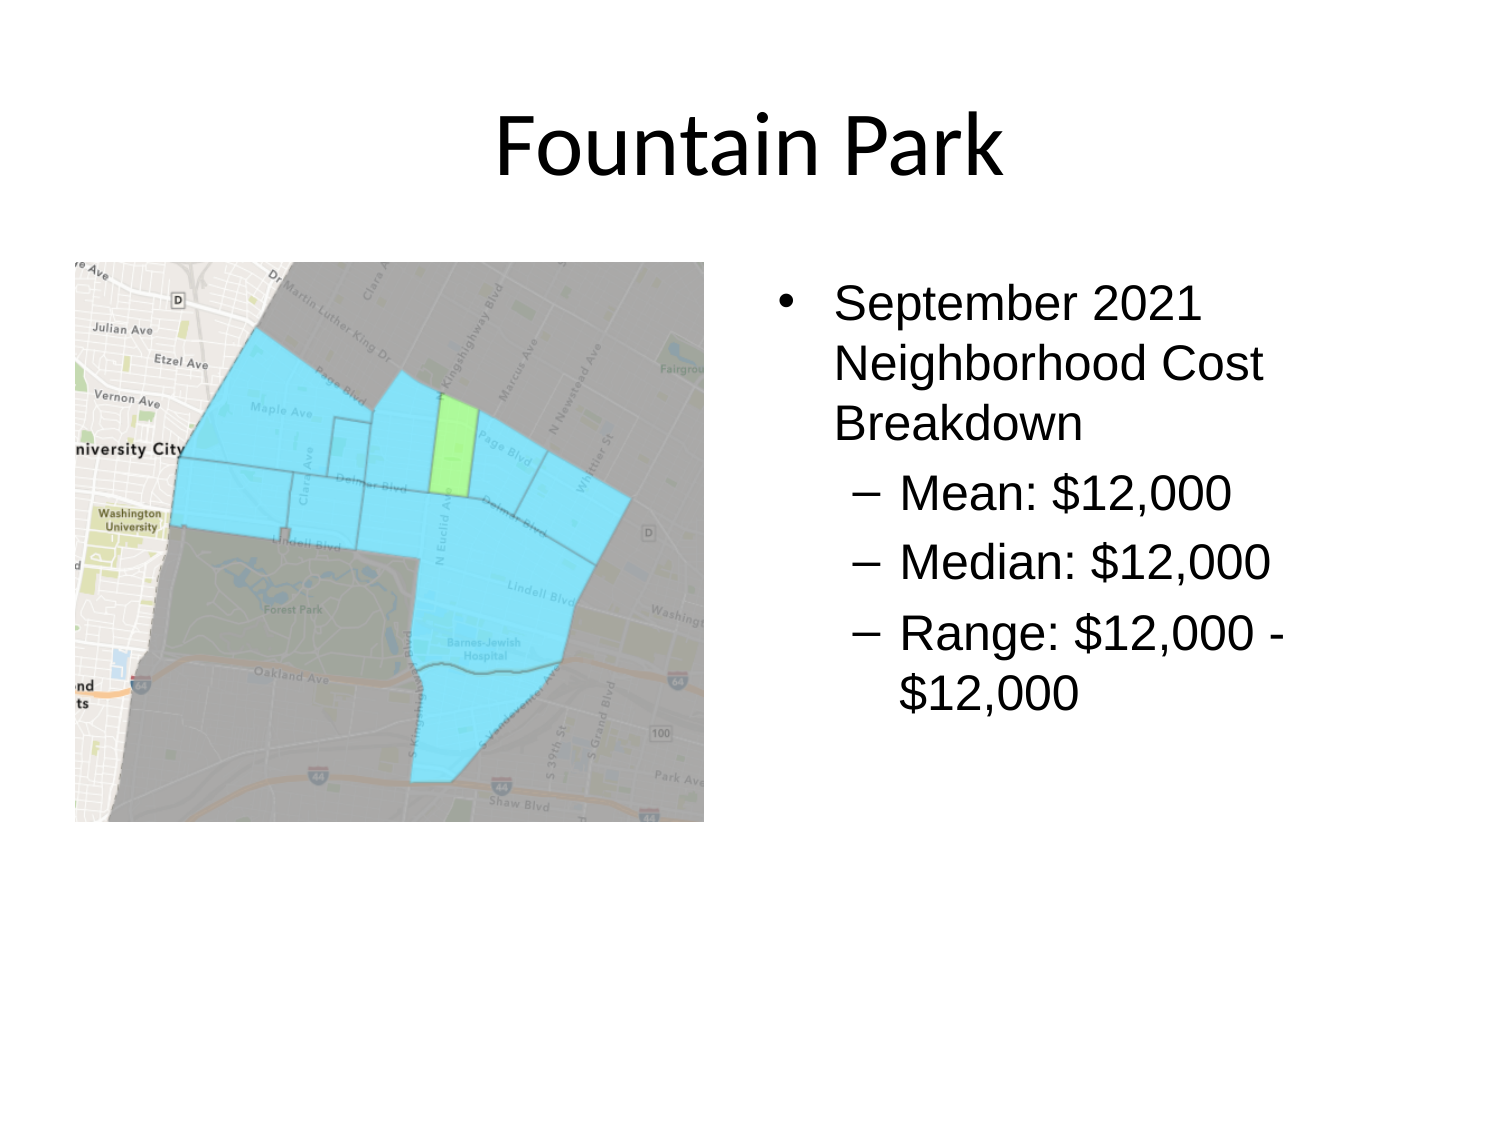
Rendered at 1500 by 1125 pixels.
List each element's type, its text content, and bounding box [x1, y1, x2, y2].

list September 2021 Neighborhood Cost Breakdown Mean: $12,000 Median: $12,000 Range: $12,000 - $12,000 [762, 262, 1425, 1005]
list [74, 262, 704, 823]
title Fountain Park [75, 45, 1425, 233]
